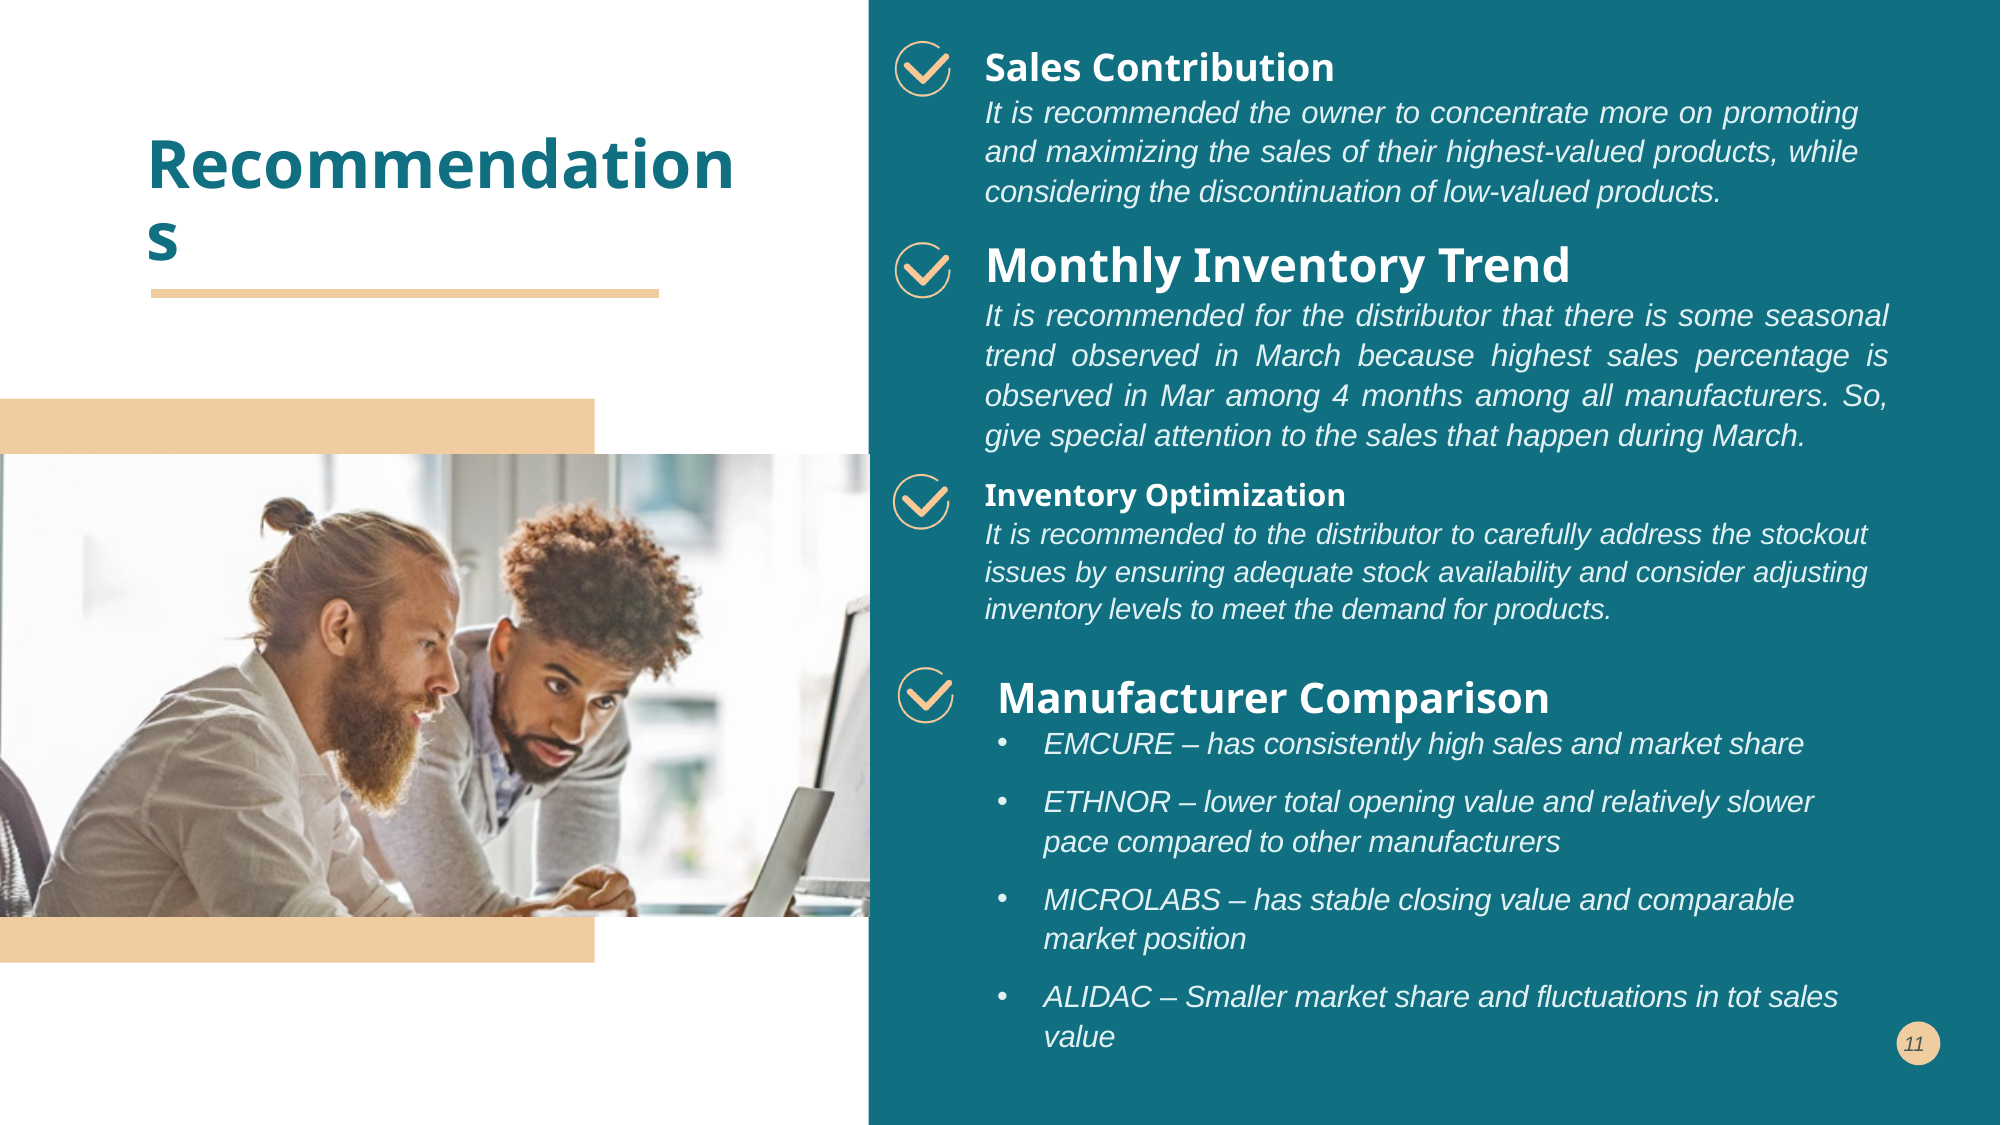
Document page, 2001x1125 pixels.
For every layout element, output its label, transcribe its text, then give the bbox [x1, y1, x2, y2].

slide_number 11 [1881, 1067, 1940, 1073]
picture [873, 453, 969, 549]
picture [0, 454, 870, 917]
title Recommendations [131, 68, 777, 282]
picture [875, 21, 970, 116]
list Manufacturer Comparison EMCURE – has consistently high sales and market share ETHNOR – lower total opening value and relatively slower pace compared to other manufacturers MICROLABS – has stable closing value and comparable market position ALIDAC – Smaller market share and fluctuations in tot sales value [982, 658, 1940, 1067]
list Monthly Inventory Trend It is recommended for the distributor that there is some seasonal trend observed in March because highest sales percentage is observed in Mar among 4 months among all manufacturers. So, give special attention to the sales that happen during March. [969, 222, 1969, 465]
text_box Inventory Optimization It is recommended to the distributor to carefully address the stockout issues by ensuring adequate stock availability and consider adjusting inventory levels to meet the demand for products. [969, 465, 1930, 646]
picture [875, 222, 970, 318]
list Sales Contribution It is recommended the owner to concentrate more on promoting and maximizing the sales of their highest-valued products, while considering the discontinuation of low-valued products. [969, 31, 1930, 222]
picture [878, 647, 973, 743]
